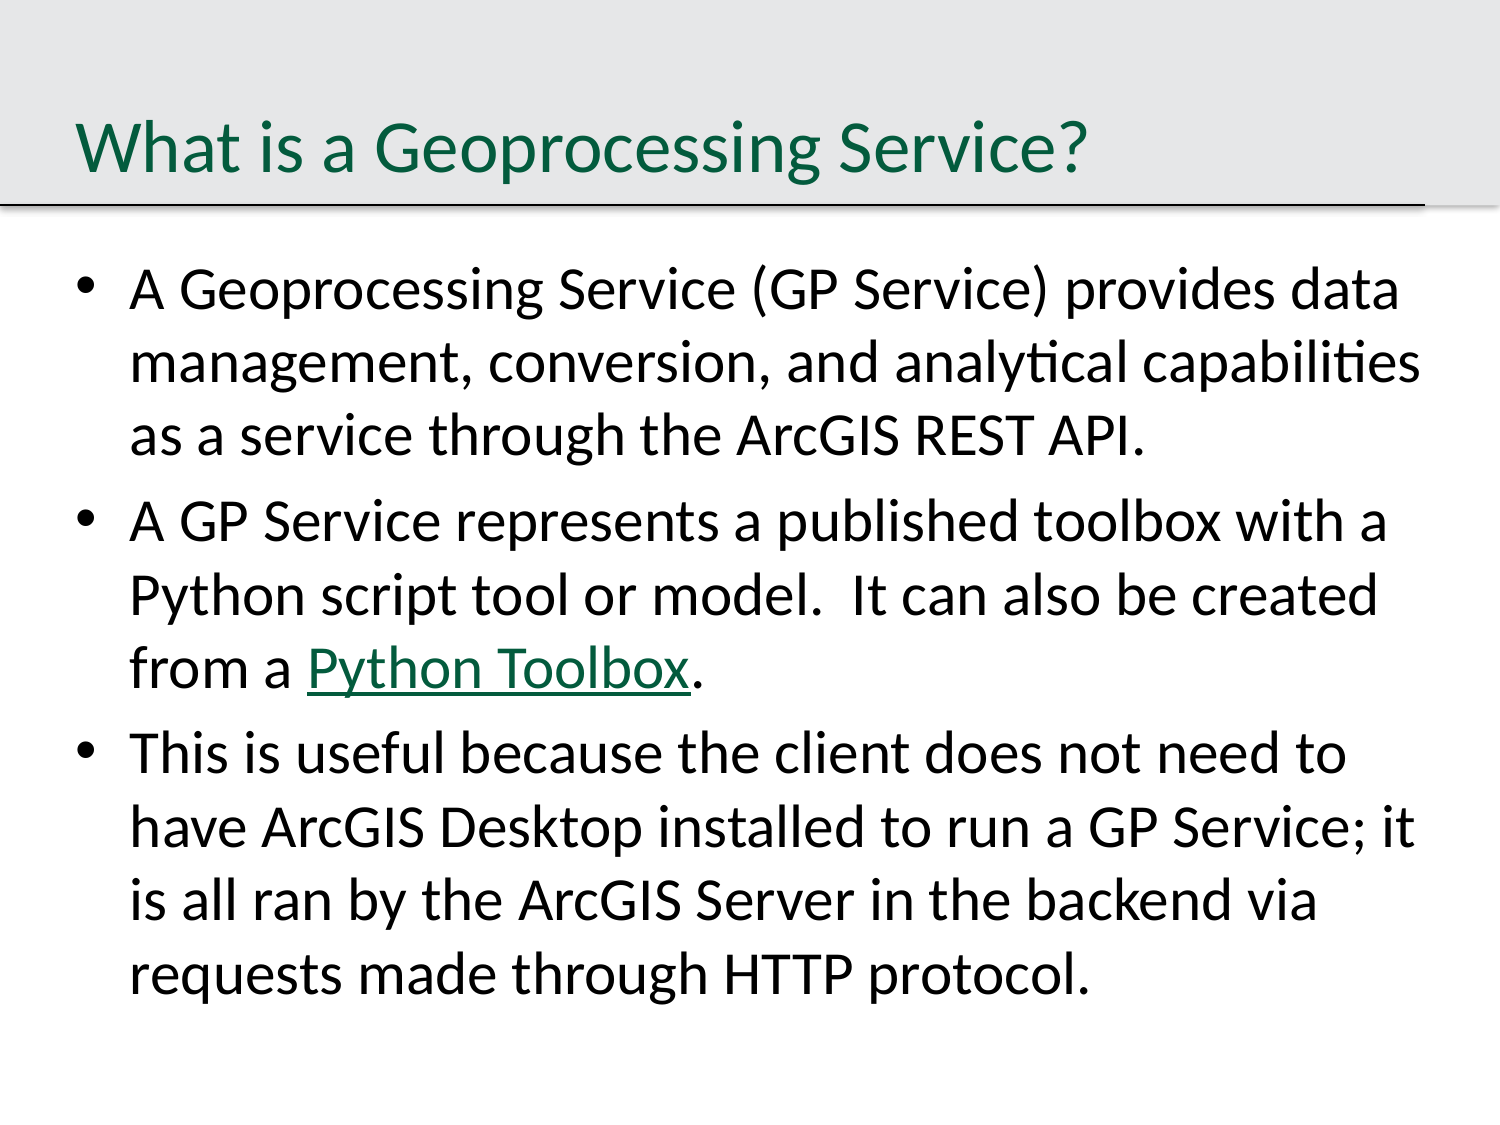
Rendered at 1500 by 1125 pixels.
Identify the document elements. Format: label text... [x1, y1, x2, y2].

title What is a Geoprocessing Service? [75, 38, 1425, 188]
list A Geoprocessing Service (GP Service) provides data management, conversion, and analytical capabilities as a service through the ArcGIS REST API. A GP Service represents a published toolbox with a Python script tool or model. It can also be created from a Python Toolbox. This is useful because the client does not need to have ArcGIS Desktop installed to run a GP Service; it is all ran by the ArcGIS Server in the backend via requests made through HTTP protocol. [75, 247, 1425, 1073]
